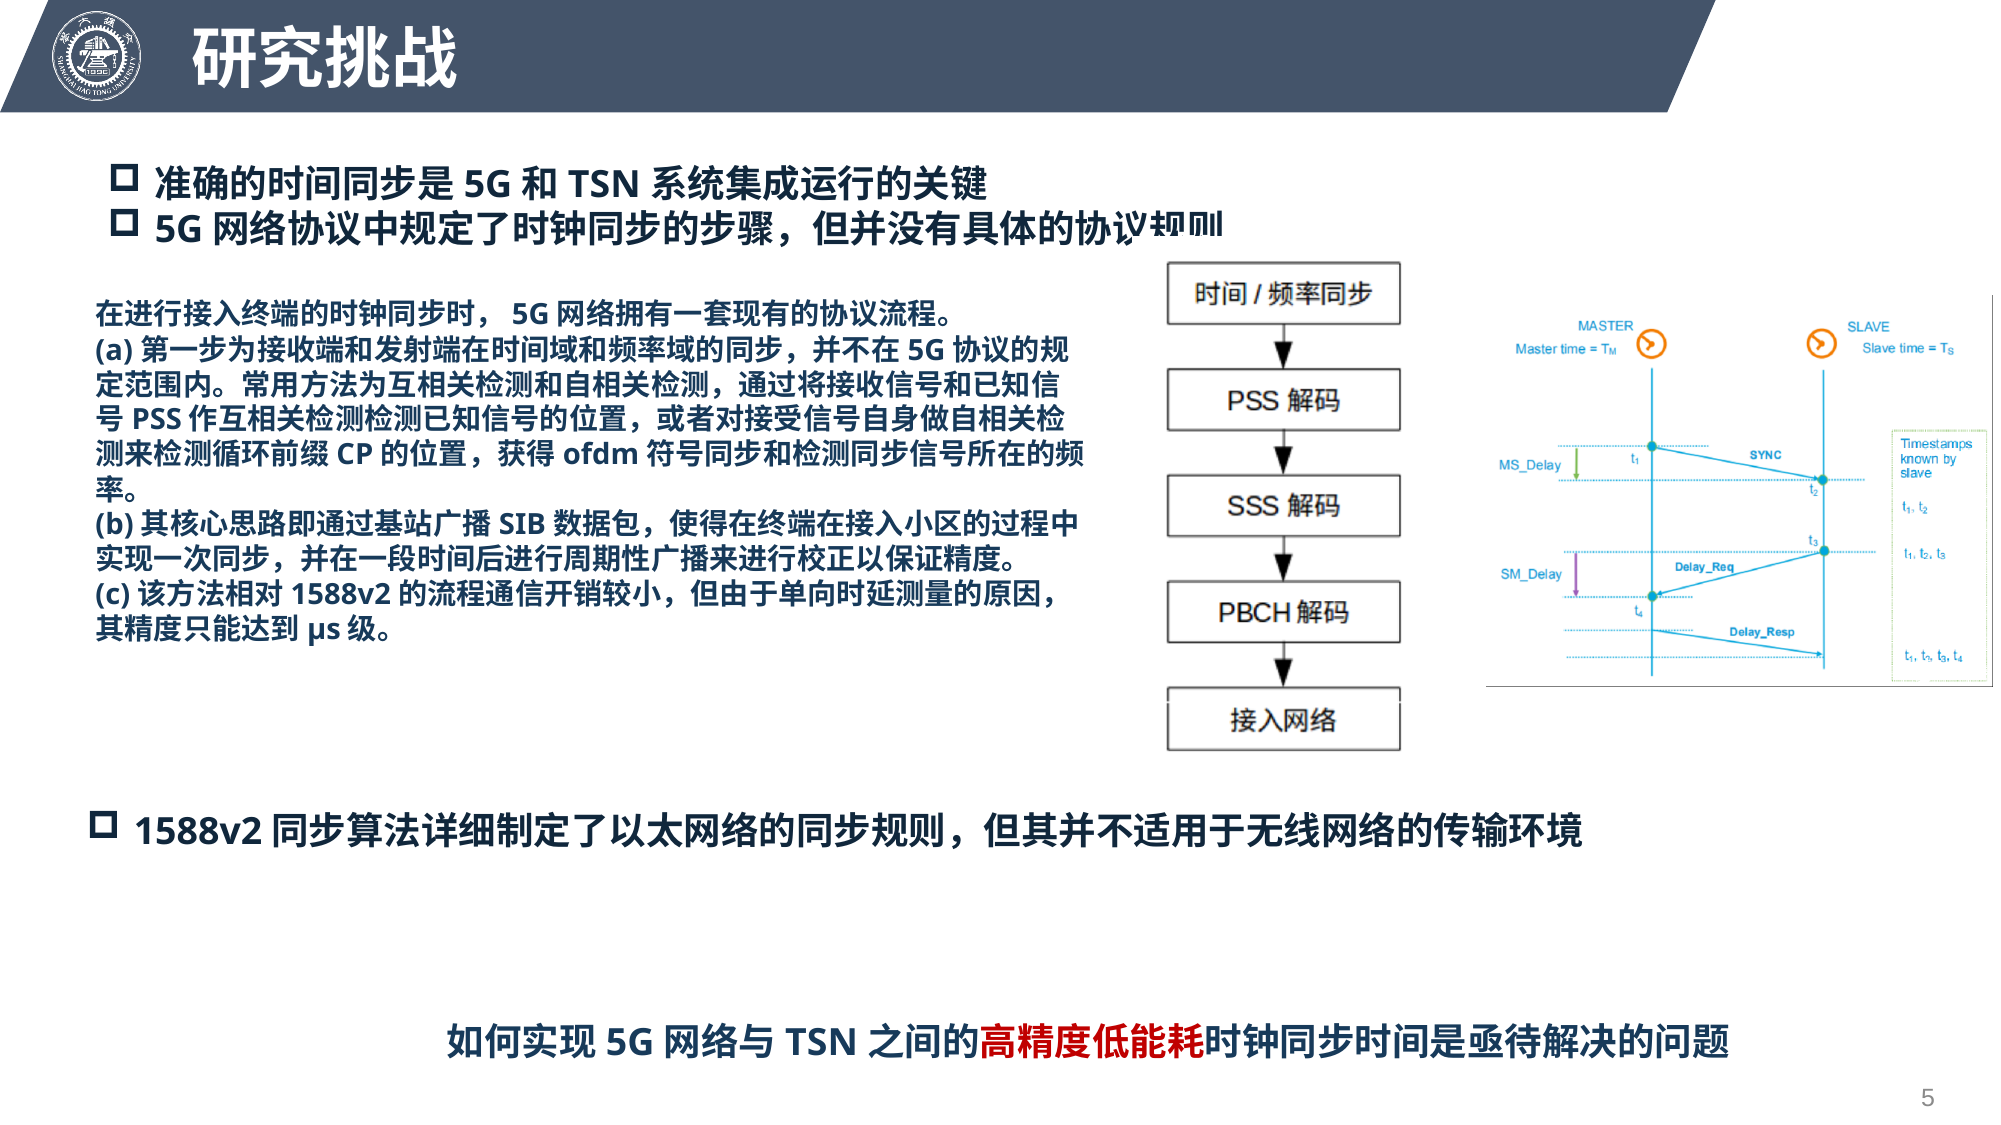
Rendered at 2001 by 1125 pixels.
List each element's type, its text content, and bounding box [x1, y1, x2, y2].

text_box 1588v2同步算法详细制定了以太网络的同步规则，但其并不适用于无线网络的传输环境 [72, 799, 1849, 860]
text_box 如何实现5G网络与TSN之间的高精度低能耗时钟同步时间是亟待解决的问题 [328, 1010, 1849, 1071]
text_box 在进行接入终端的时钟同步时，5G网络拥有一套现有的协议流程。 (a)第一步为接收端和发射端在时间域和频率域的同步，并不在5G协议的规定范围内。常用方法为互相关检测和自相关检测，通过将接收信号和已知信号PSS作互相关检测检测已知信号的位置，或者对接受信号自身做自相关检测来检测循环前缀CP的位置，获得ofdm符号同步和检测同步信号所在的频率。 (b)其核心思路即通过基站广播SIB数据包，使得在终端在接入小区的过程中实现一次同步，并在一段时间后进行周期性广播来进行校正以保证精度。 (c)该方法相对1588v2的流程通信开销较小，但由于单向时延测量的原因，其精度只能达到μs级。 [80, 288, 1105, 653]
picture [1486, 295, 1993, 687]
text_box 准确的时间同步是5G和TSN系统集成运行的关键 5G网络协议中规定了时钟同步的步骤，但并没有具体的协议规则 [93, 152, 1487, 258]
list 研究挑战 [176, 7, 1339, 106]
picture [1132, 236, 1431, 782]
slide_number 5 [1779, 1068, 1950, 1125]
picture [52, 11, 141, 101]
